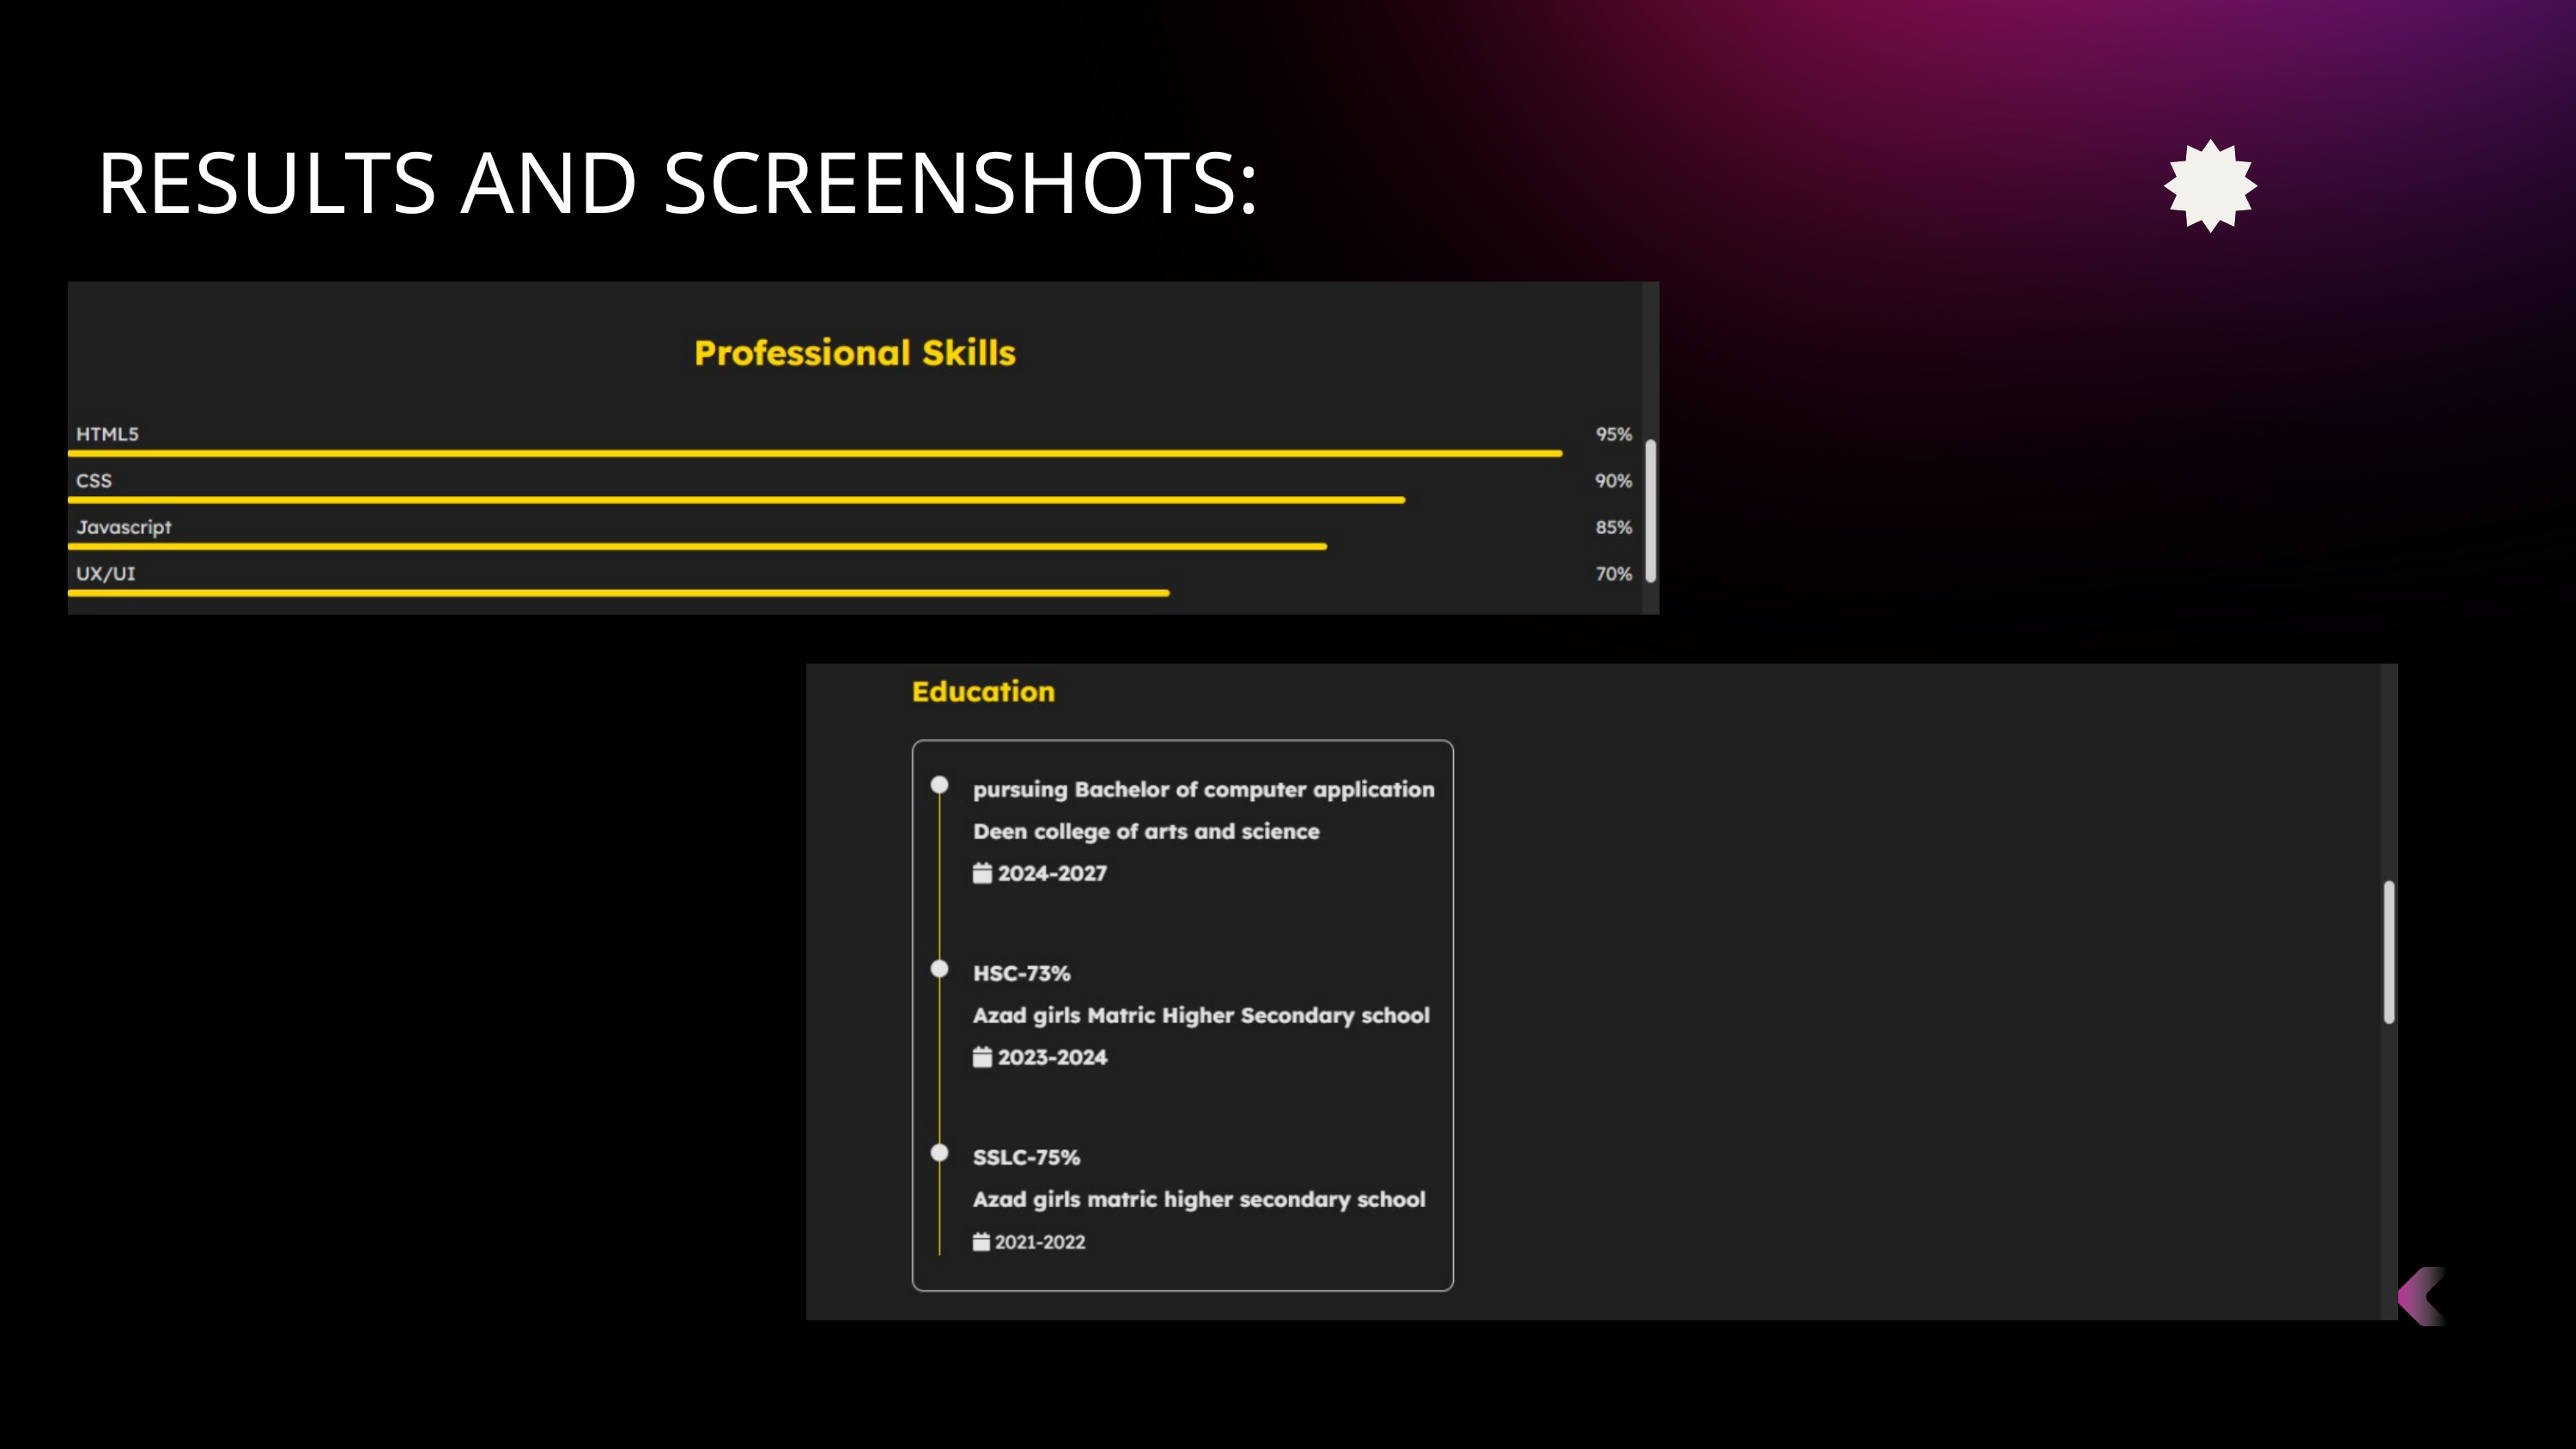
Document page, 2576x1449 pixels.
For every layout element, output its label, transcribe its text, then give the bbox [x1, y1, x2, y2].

text_box [67, 282, 1660, 615]
text_box [805, 664, 2398, 1320]
text_box [919, 0, 2576, 765]
text_box RESULTS AND SCREENSHOTS: [67, 142, 1288, 231]
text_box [2163, 138, 2258, 233]
text_box [2394, 1267, 2453, 1326]
